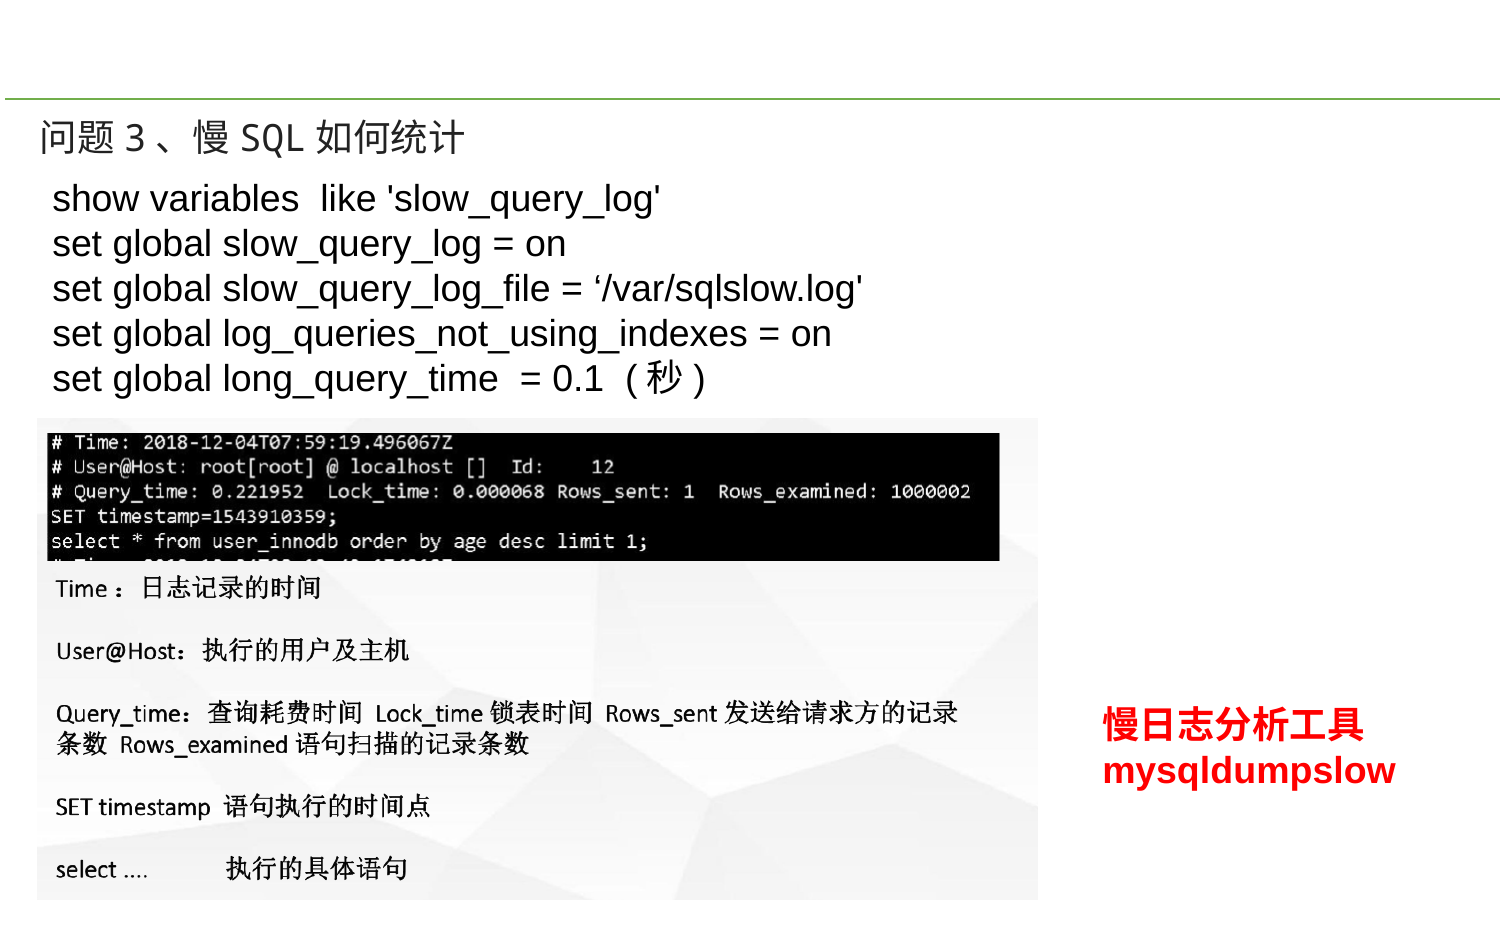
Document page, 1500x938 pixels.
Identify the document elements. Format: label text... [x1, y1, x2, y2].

text_box show variables like 'slow_query_log' set global slow_query_log = on set global slow_query_log_file = ‘/var/sqlslow.log' set global log_queries_not_using_indexes = on set global long_query_time = 0.1 (秒) [37, 166, 950, 407]
text_box 问题3、慢SQL如何统计 [24, 106, 1463, 166]
picture [37, 418, 1038, 900]
text_box 慢日志分析工具 mysqldumpslow [1087, 693, 1488, 799]
